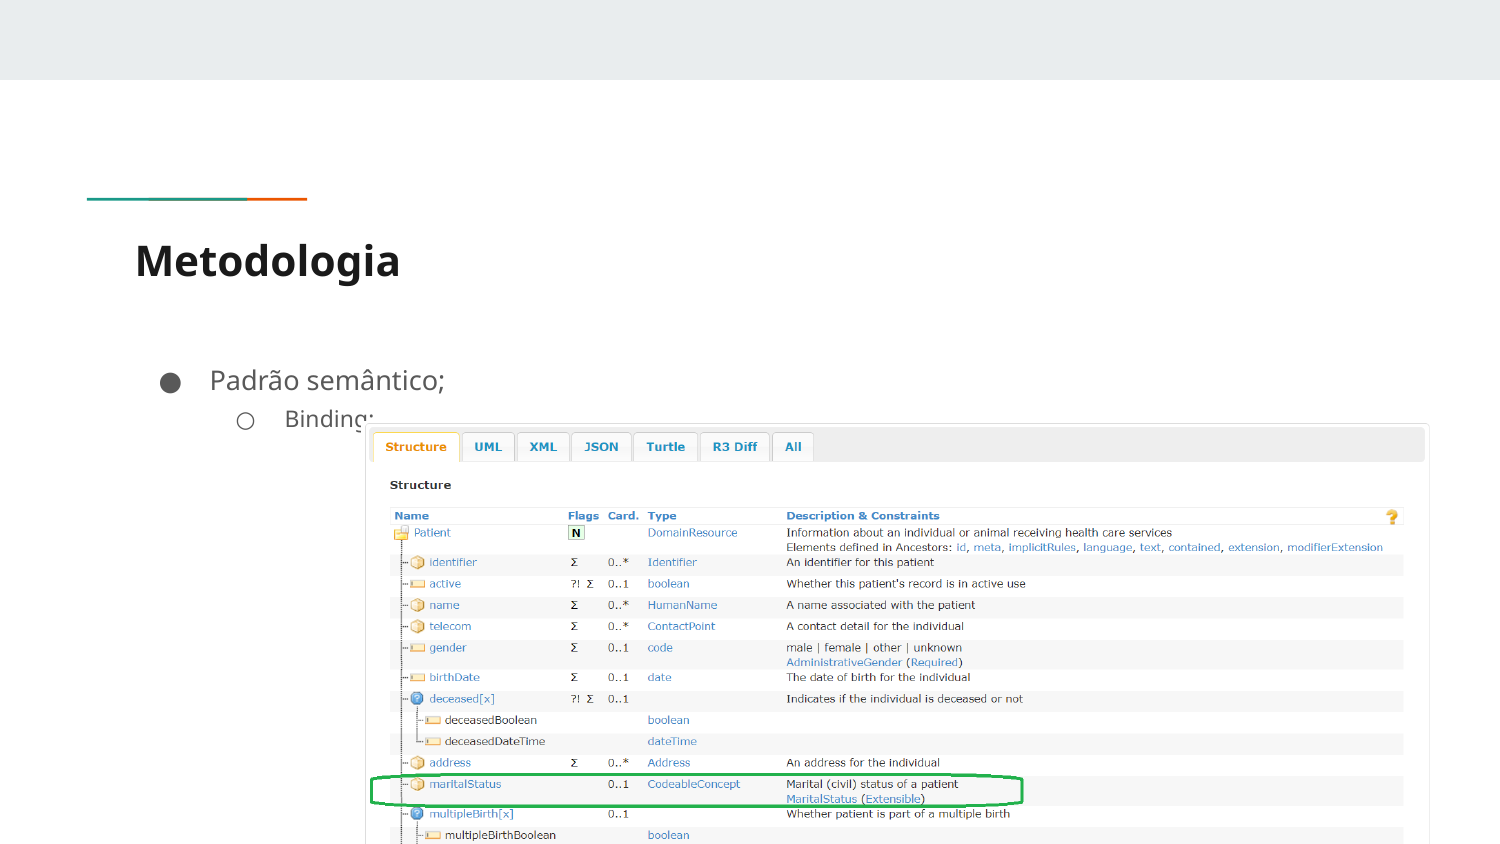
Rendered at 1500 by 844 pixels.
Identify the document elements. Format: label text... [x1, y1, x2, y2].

picture [361, 421, 1449, 844]
title Metodologia [119, 216, 1381, 305]
list Padrão semântico; Binding; [119, 341, 1381, 712]
